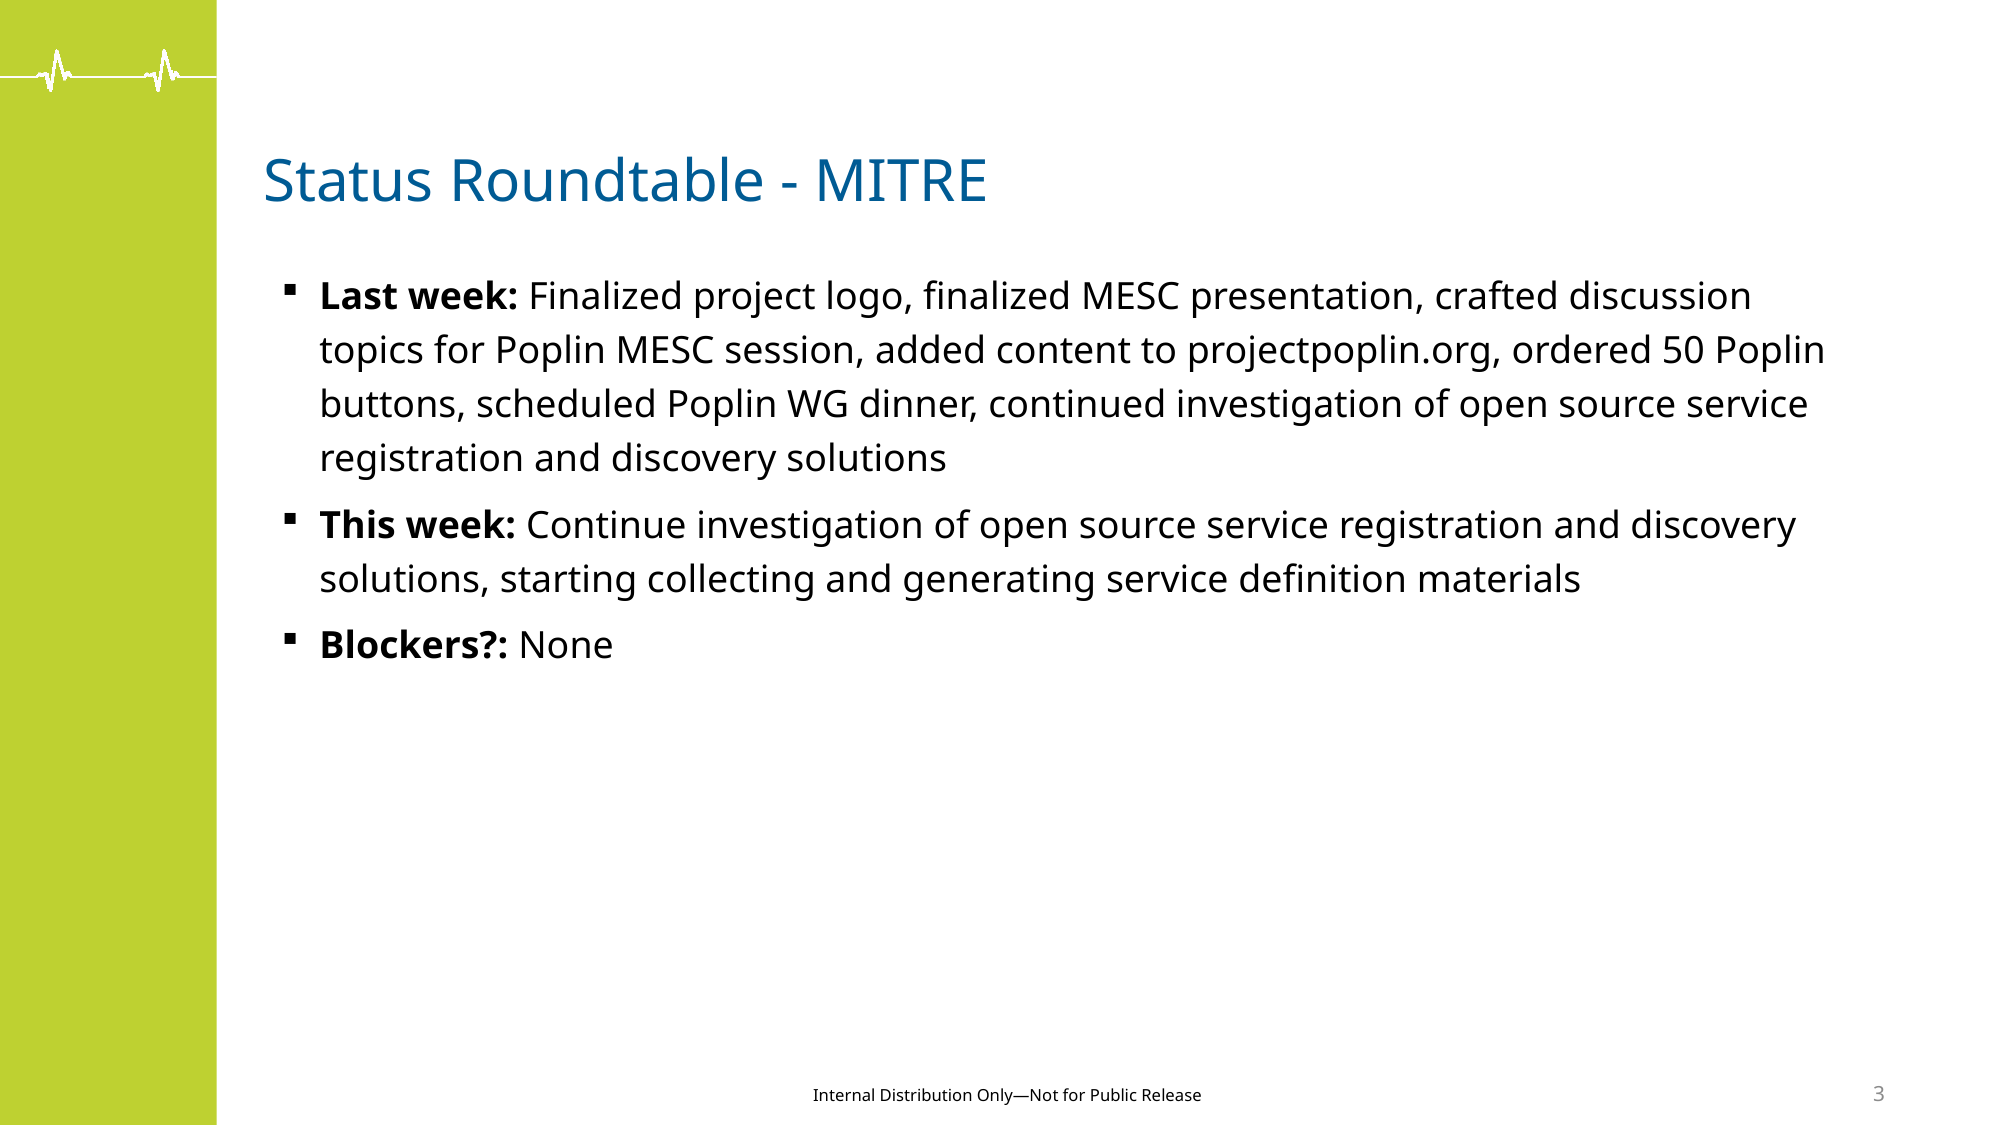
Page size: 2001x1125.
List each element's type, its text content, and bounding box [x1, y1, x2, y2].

list Last week: Finalized project logo, finalized MESC presentation, crafted discussion topics for Poplin MESC session, added content to projectpoplin.org, ordered 50 Poplin buttons, scheduled Poplin WG dinner, continued investigation of open source service registration and discovery solutions This week: Continue investigation of open source service registration and discovery solutions, starting collecting and generating service definition materials Blockers?: None [248, 255, 1882, 1005]
title Status Roundtable - MITRE [248, 119, 1882, 236]
picture [0, 9, 217, 125]
slide_number 3 [1500, 1065, 1900, 1125]
